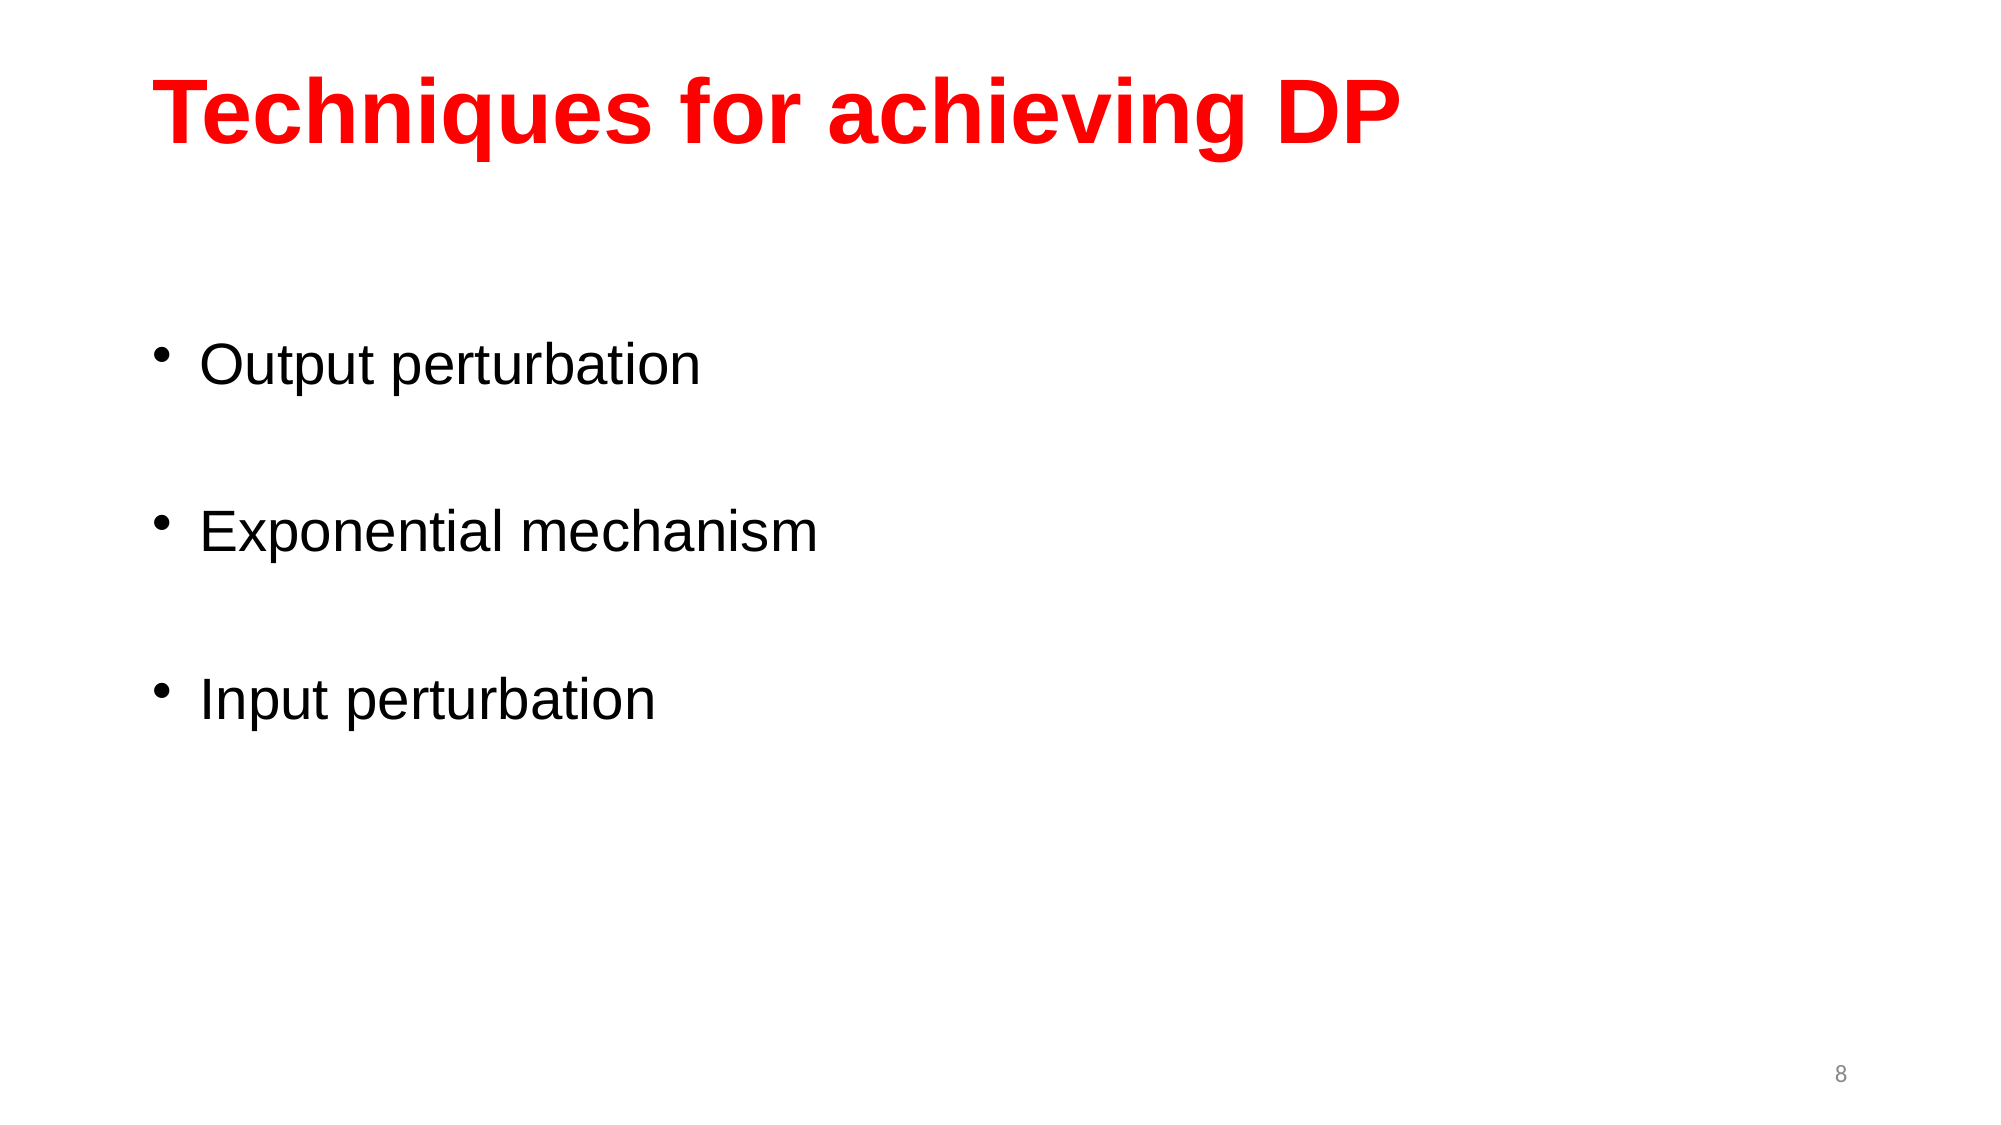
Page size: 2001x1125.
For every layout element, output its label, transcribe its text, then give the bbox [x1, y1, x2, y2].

list Output perturbation Exponential mechanism Input perturbation [137, 326, 1863, 859]
slide_number 8 [1412, 1042, 1863, 1103]
title Techniques for achieving DP [137, 59, 1863, 278]
